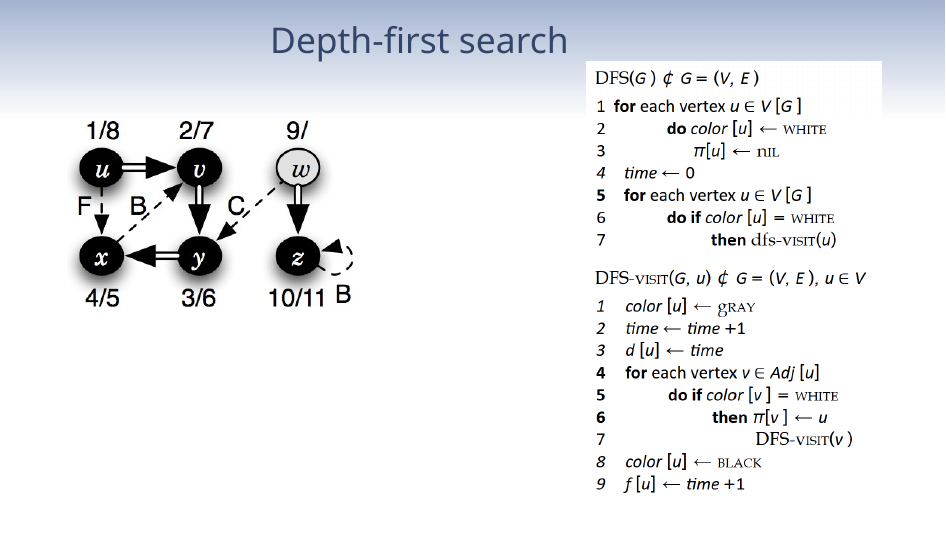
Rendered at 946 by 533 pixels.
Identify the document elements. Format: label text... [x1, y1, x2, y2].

picture [67, 120, 353, 307]
picture [0, 0, 945, 499]
text_box Depth-first search [267, 16, 608, 61]
